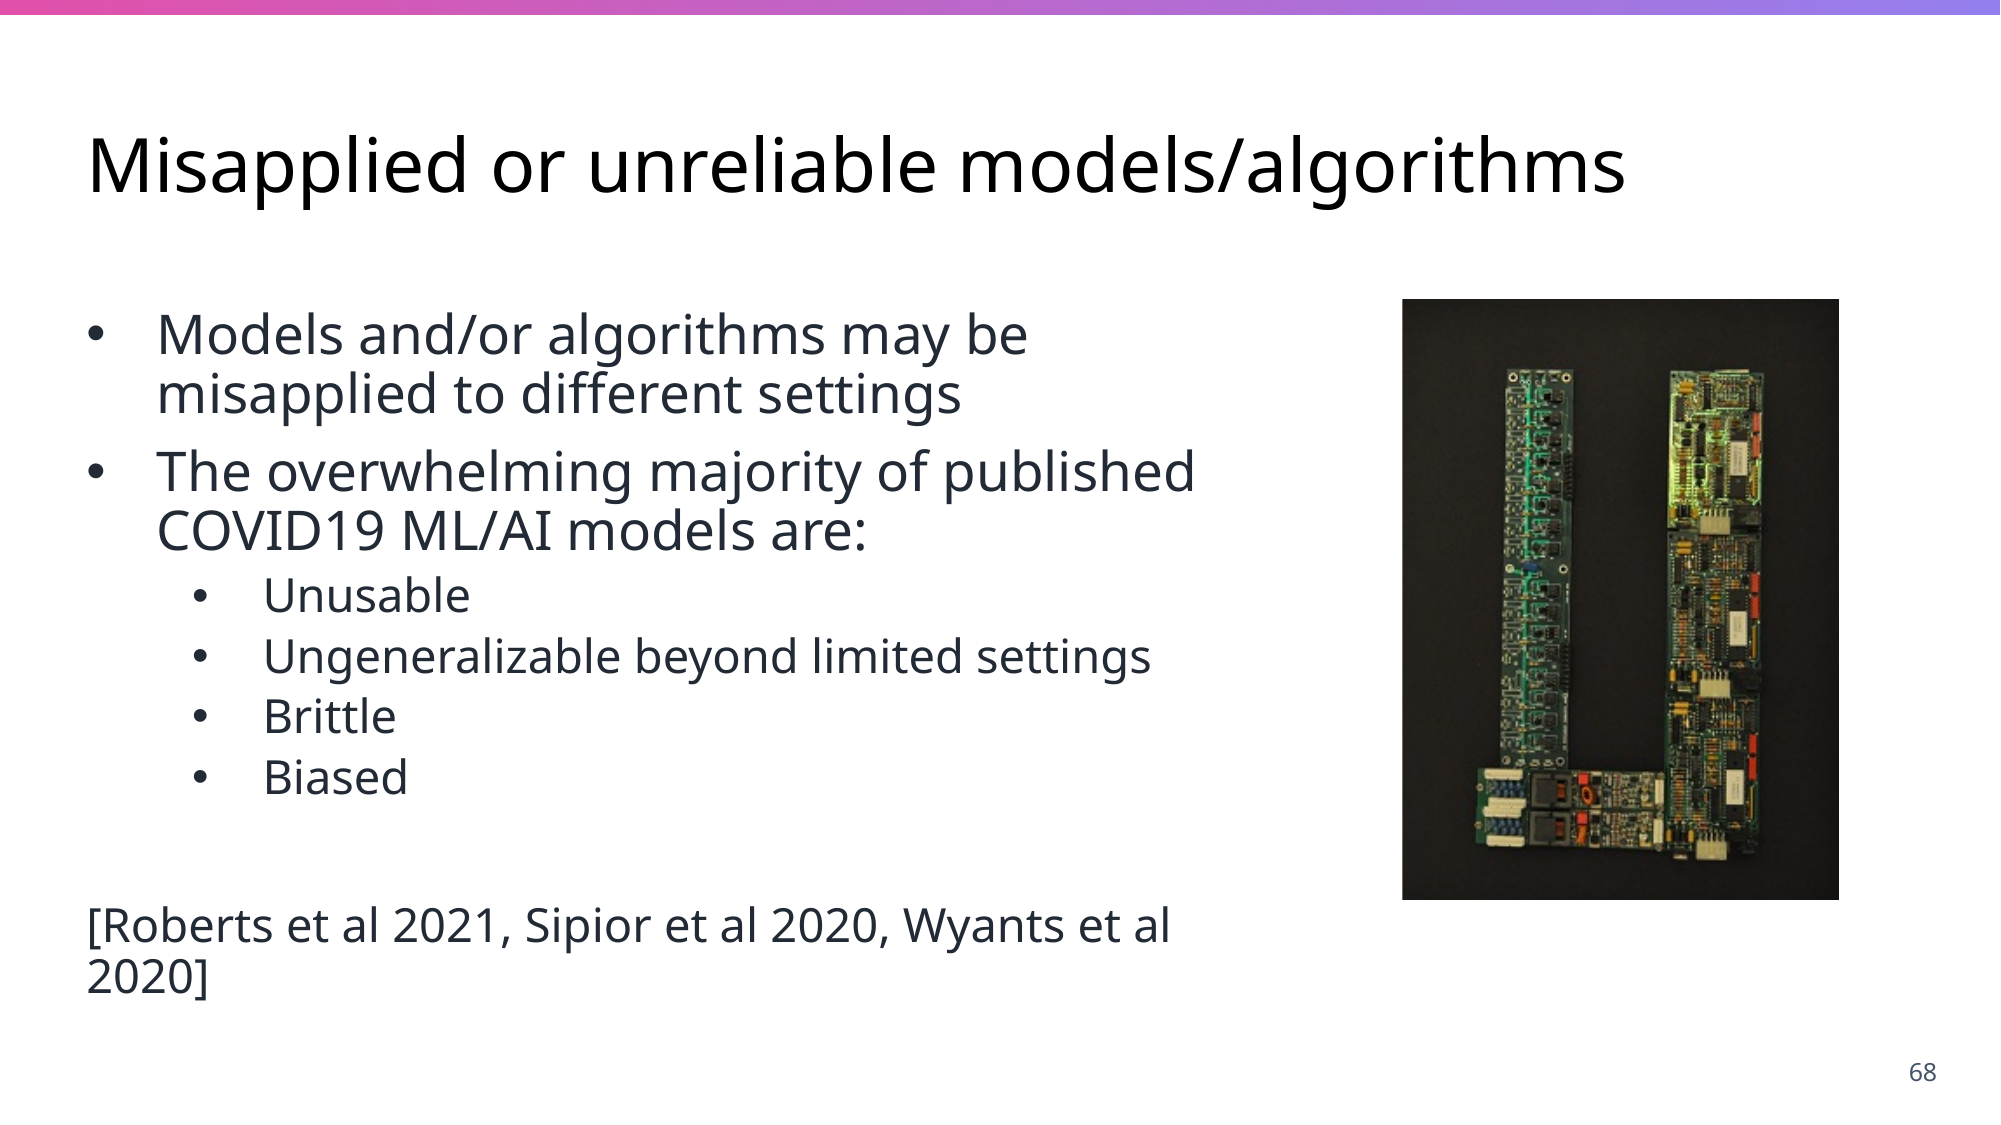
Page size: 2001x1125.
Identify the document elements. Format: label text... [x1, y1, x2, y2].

title Misapplied or unreliable models/algorithms [71, 59, 1797, 278]
picture [1402, 299, 1840, 900]
picture [0, 0, 2000, 15]
list Models and/or algorithms may be misapplied to different settings The overwhelming majority of published COVID19 ML/AI models are: Unusable Ungeneralizable beyond limited settings Brittle Biased [Roberts et al 2021, Sipior et al 2020, Wyants et al 2020] [71, 299, 1303, 1014]
